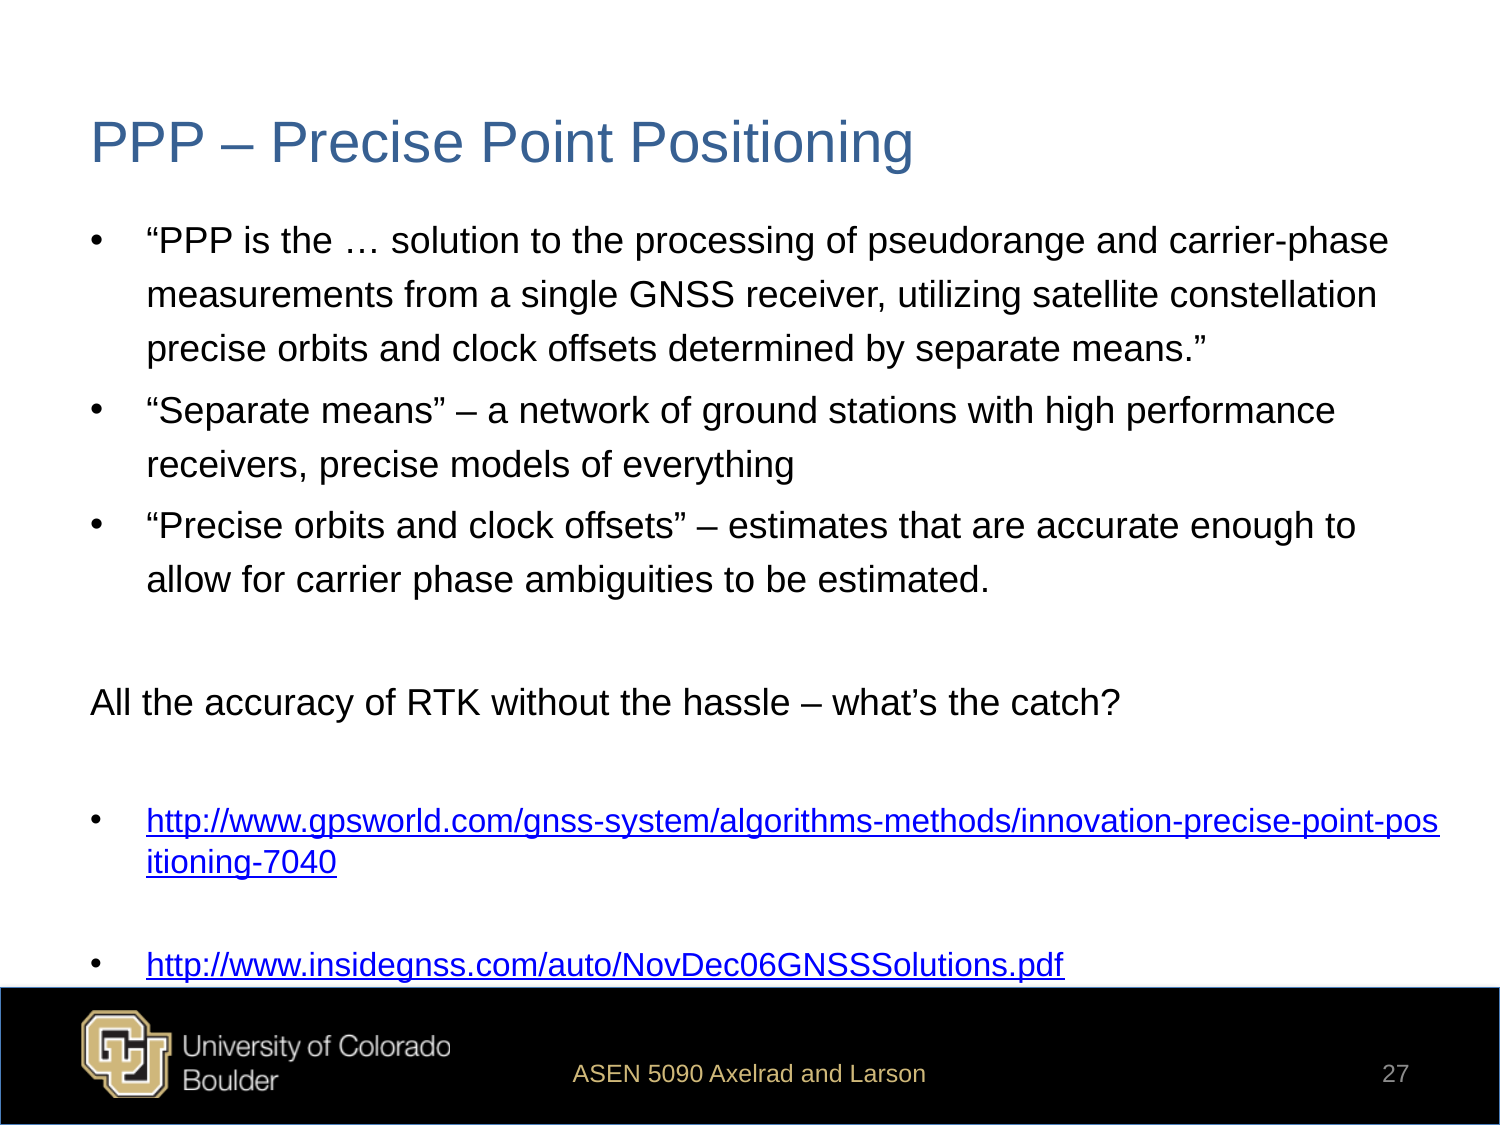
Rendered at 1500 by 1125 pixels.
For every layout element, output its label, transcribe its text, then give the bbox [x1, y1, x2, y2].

slide_number 27 [1074, 1042, 1425, 1072]
text_box K. Larson and P. Axelrad, University of Colorado [919, 1072, 1500, 1117]
footer ASEN 5090 Axelrad and Larson [512, 1042, 988, 1103]
title PPP – Precise Point Positioning [75, 45, 1425, 200]
list “PPP is the … solution to the processing of pseudorange and carrier-phase measurements from a single GNSS receiver, utilizing satellite constellation precise orbits and clock offsets determined by separate means.” “Separate means” – a network of ground stations with high performance receivers, precise models of everything “Precise orbits and clock offsets” – estimates that are accurate enough to allow for carrier phase ambiguities to be estimated. All the accuracy of RTK without the hassle – what’s the catch? http://www.gpsworld.com/gnss-system/algorithms-methods/innovation-precise-point-positioning-7040 http://www.insidegnss.com/auto/NovDec06GNSSSolutions.pdf [75, 200, 1462, 950]
